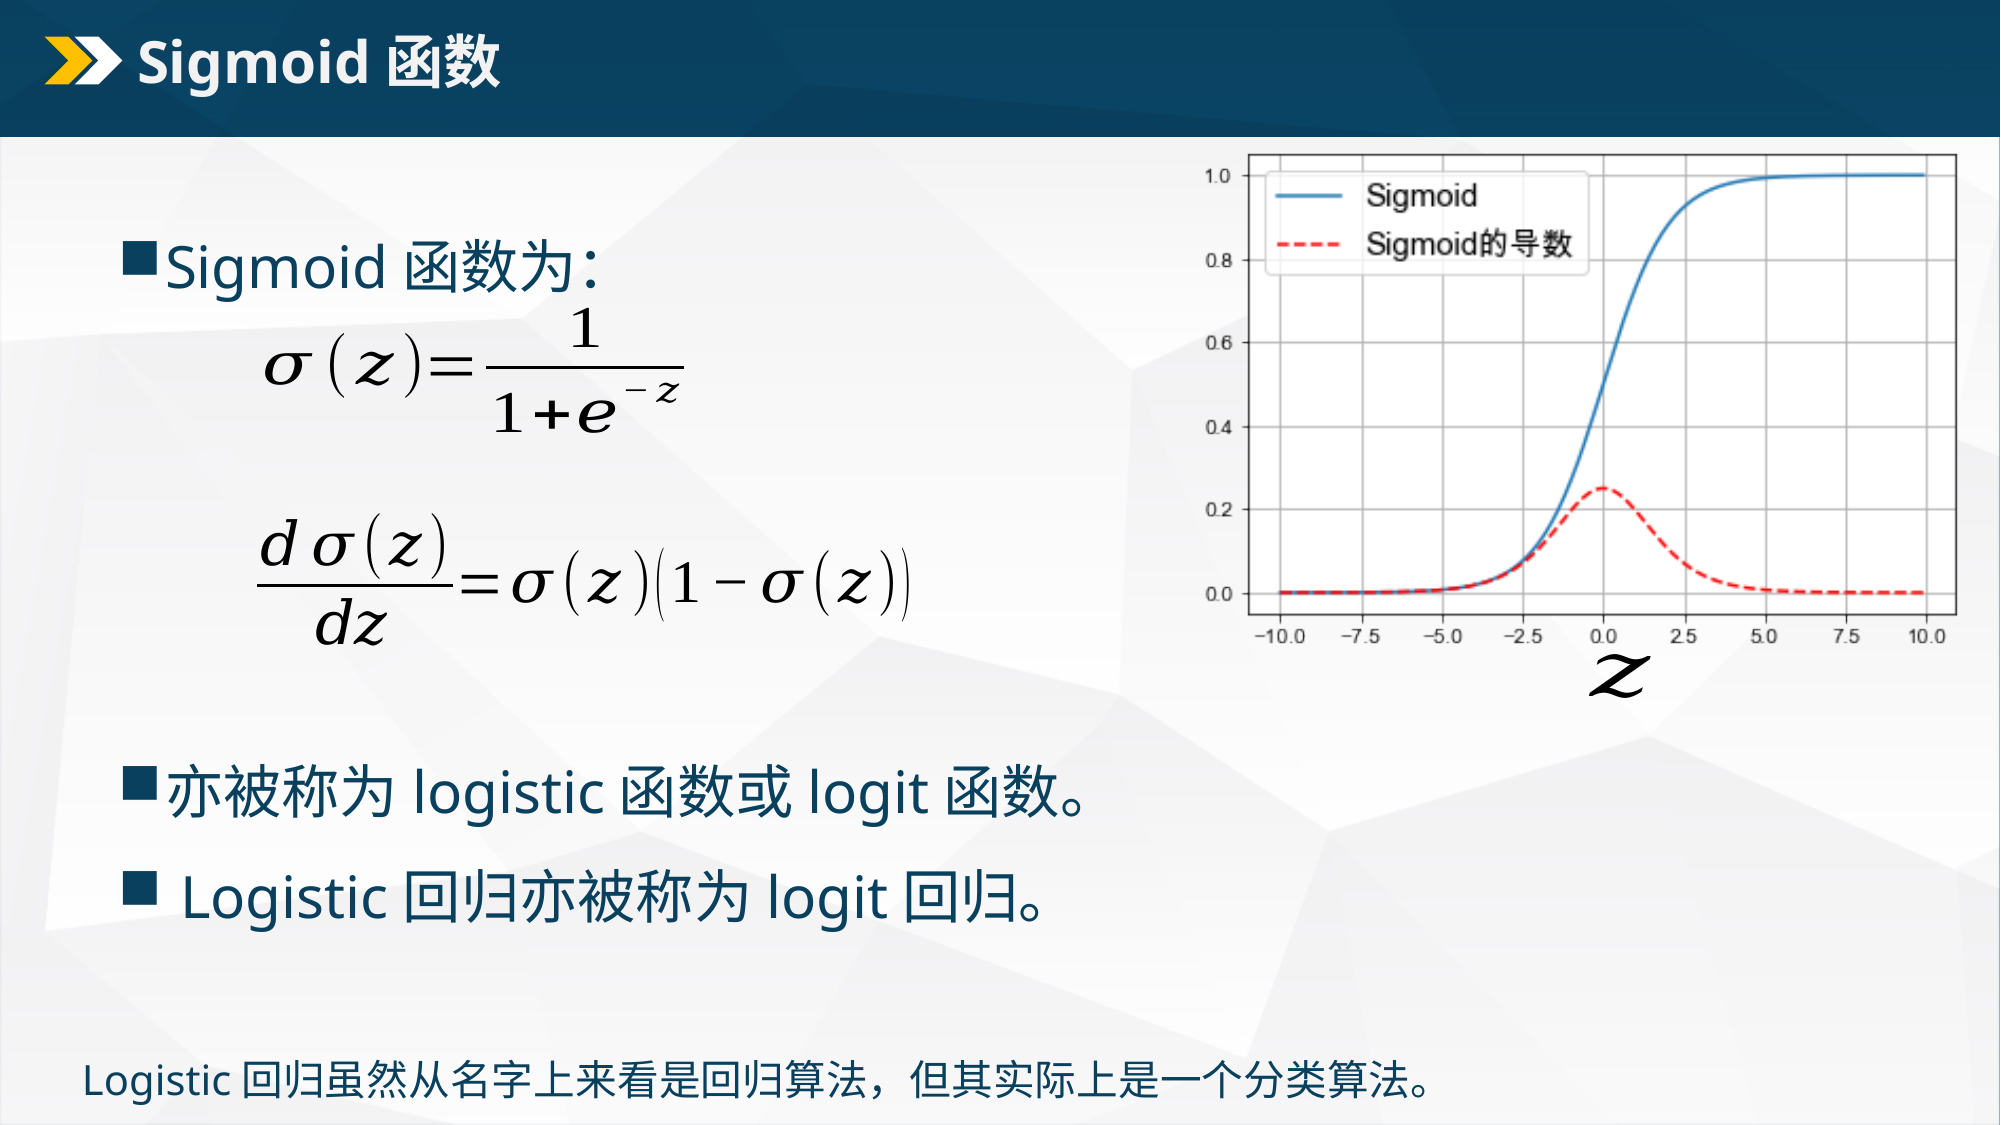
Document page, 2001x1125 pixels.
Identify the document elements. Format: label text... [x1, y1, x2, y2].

picture [0, 0, 2000, 1125]
text_box Logistic回归虽然从名字上来看是回归算法，但其实际上是一个分类算法。 [67, 1046, 1904, 1112]
title Sigmoid函数 [122, 25, 1723, 137]
list Sigmoid函数为： 亦被称为logistic函数或logit函数。 Logistic回归亦被称为logit回归。 [103, 188, 1868, 1046]
